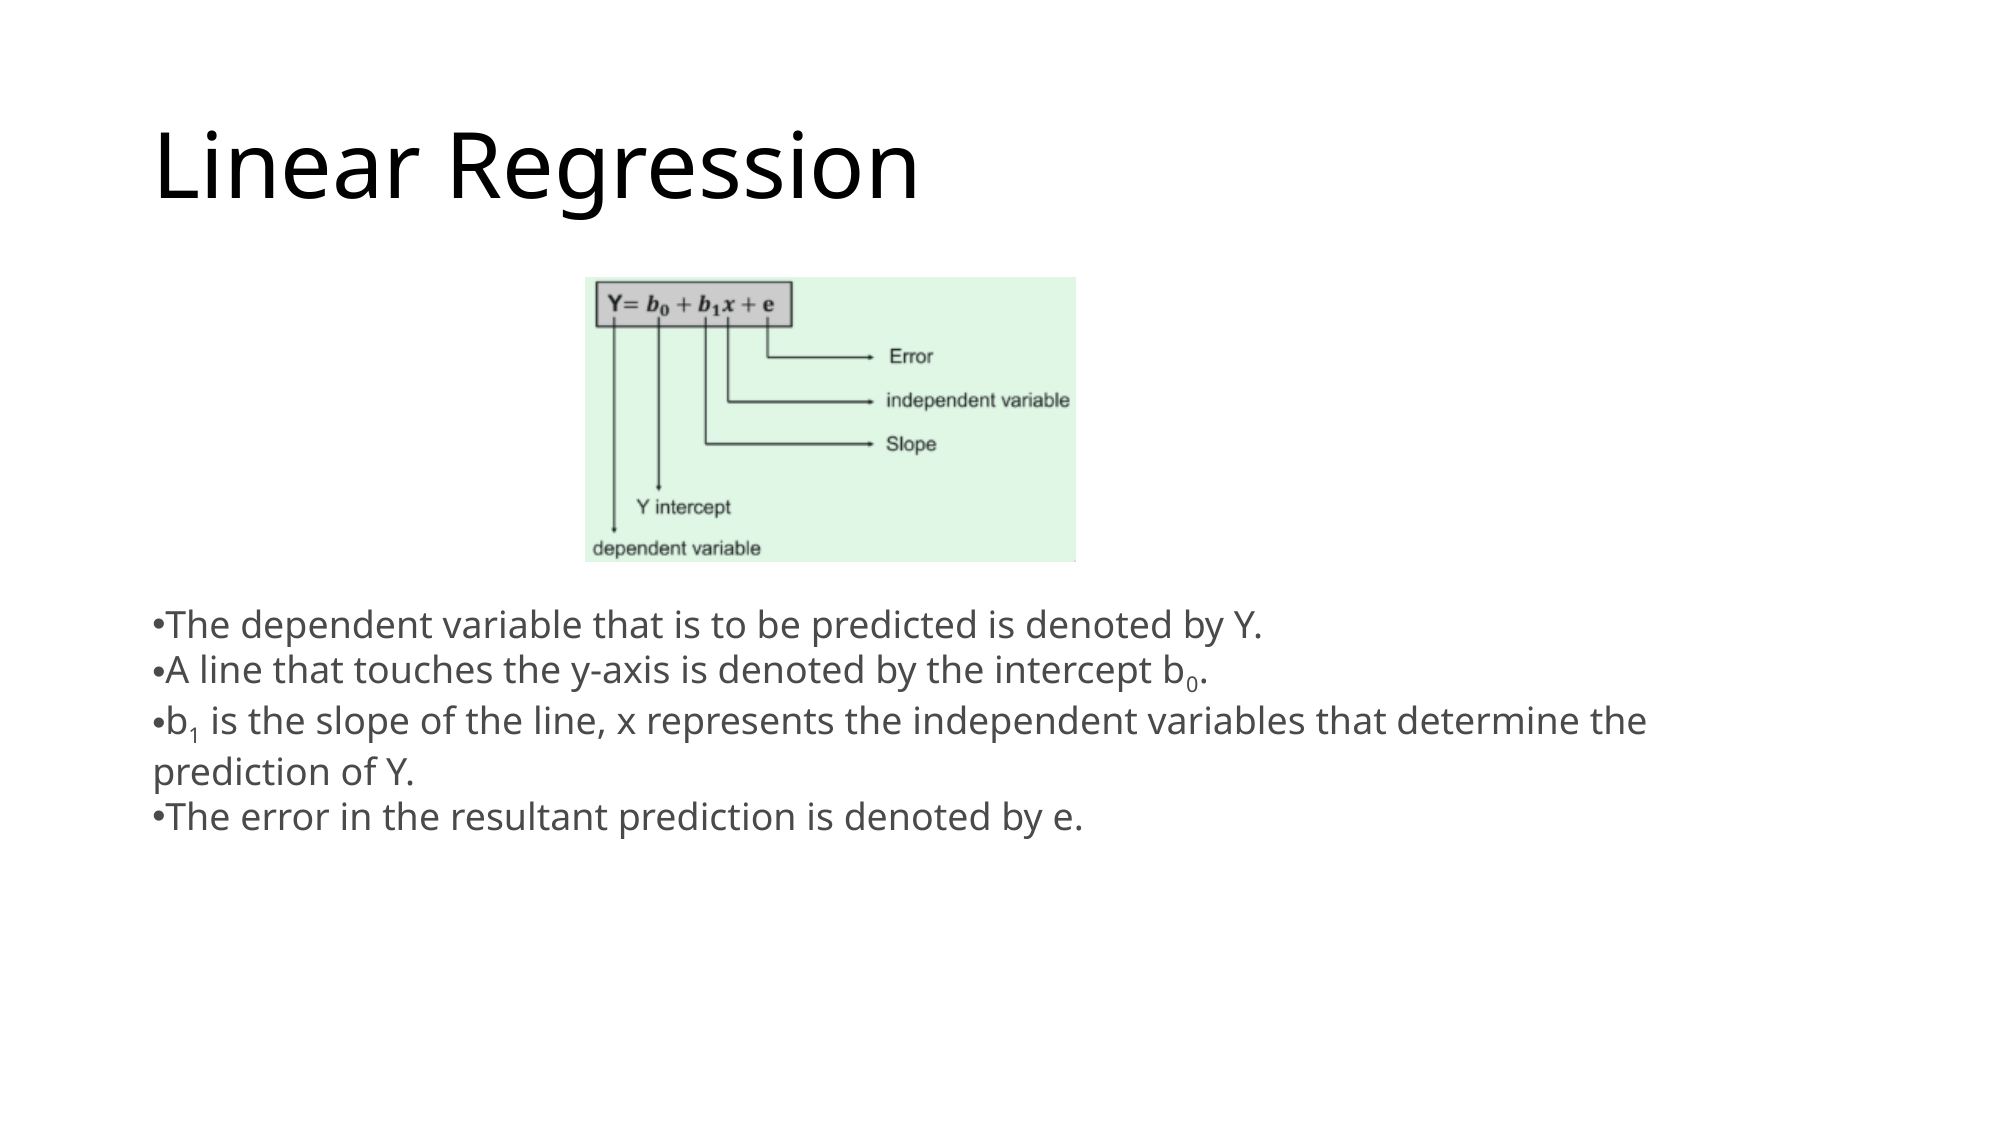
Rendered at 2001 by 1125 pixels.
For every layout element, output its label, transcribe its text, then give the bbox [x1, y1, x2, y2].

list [585, 277, 1076, 562]
title Linear Regression [137, 59, 1863, 278]
text_box The dependent variable that is to be predicted is denoted by Y. A line that touches the y-axis is denoted by the intercept b0. b1 is the slope of the line, x represents the independent variables that determine the prediction of Y. The error in the resultant prediction is denoted by e. [137, 593, 1750, 846]
